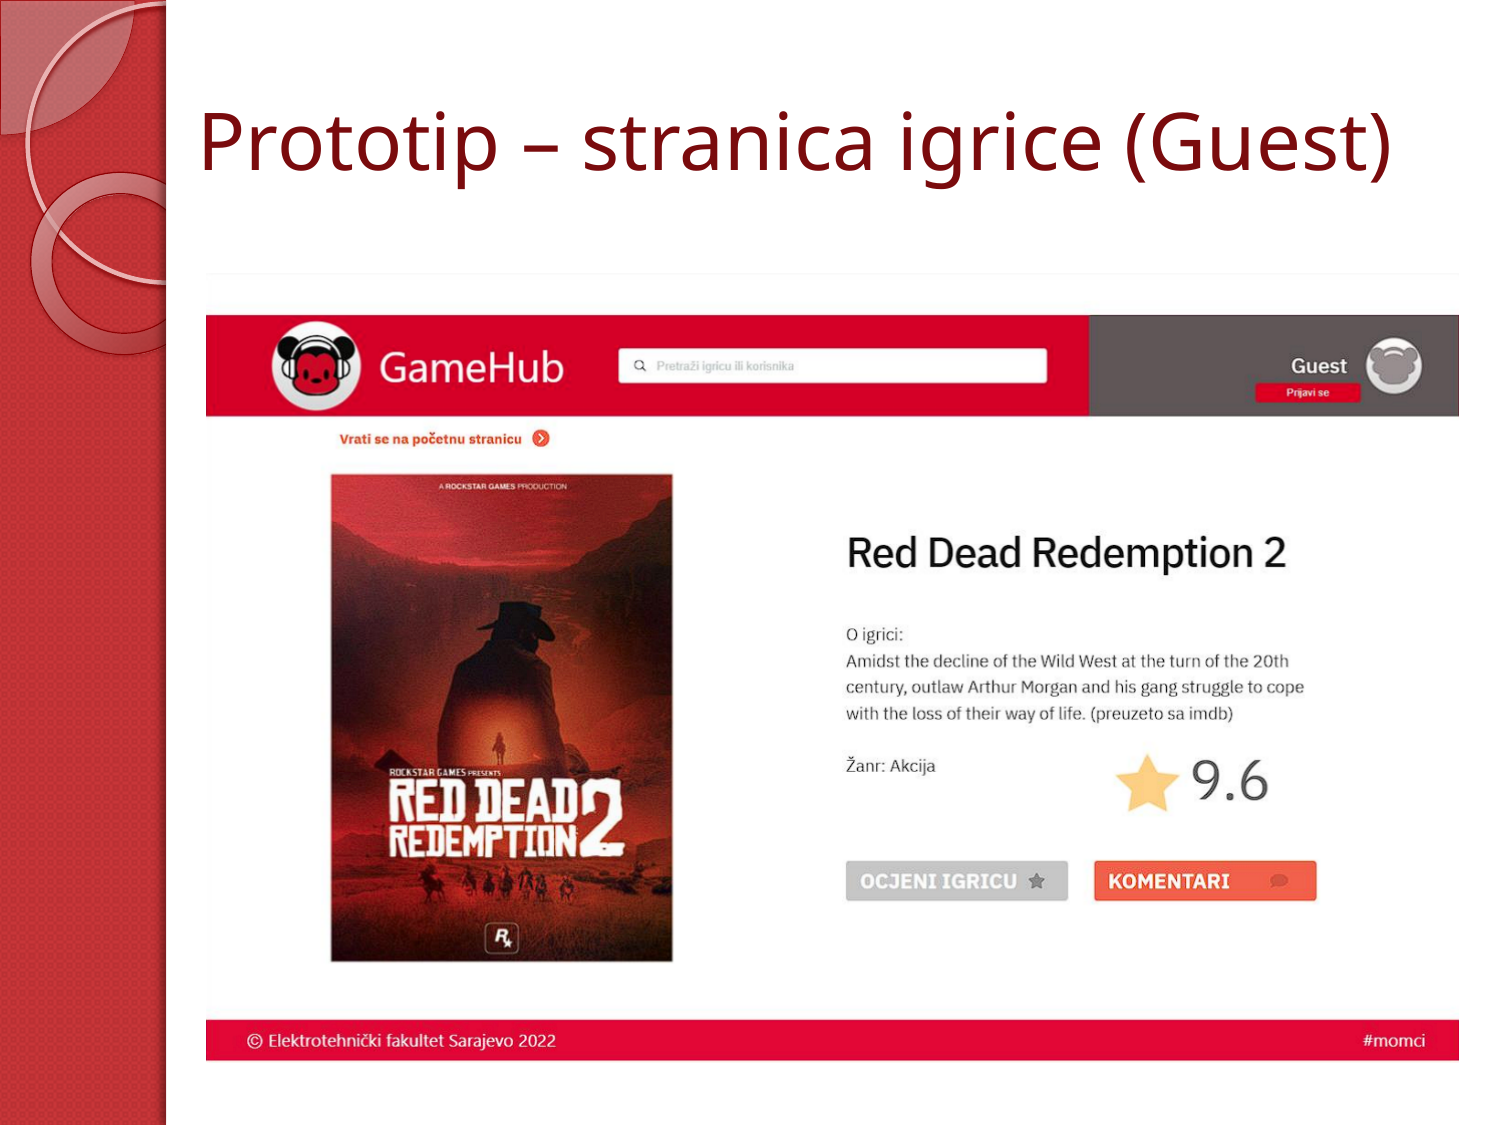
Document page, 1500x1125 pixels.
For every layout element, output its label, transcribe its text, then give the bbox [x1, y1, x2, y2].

title Prototip – stranica igrice (Guest) [183, 45, 1466, 233]
picture [206, 273, 1459, 1064]
